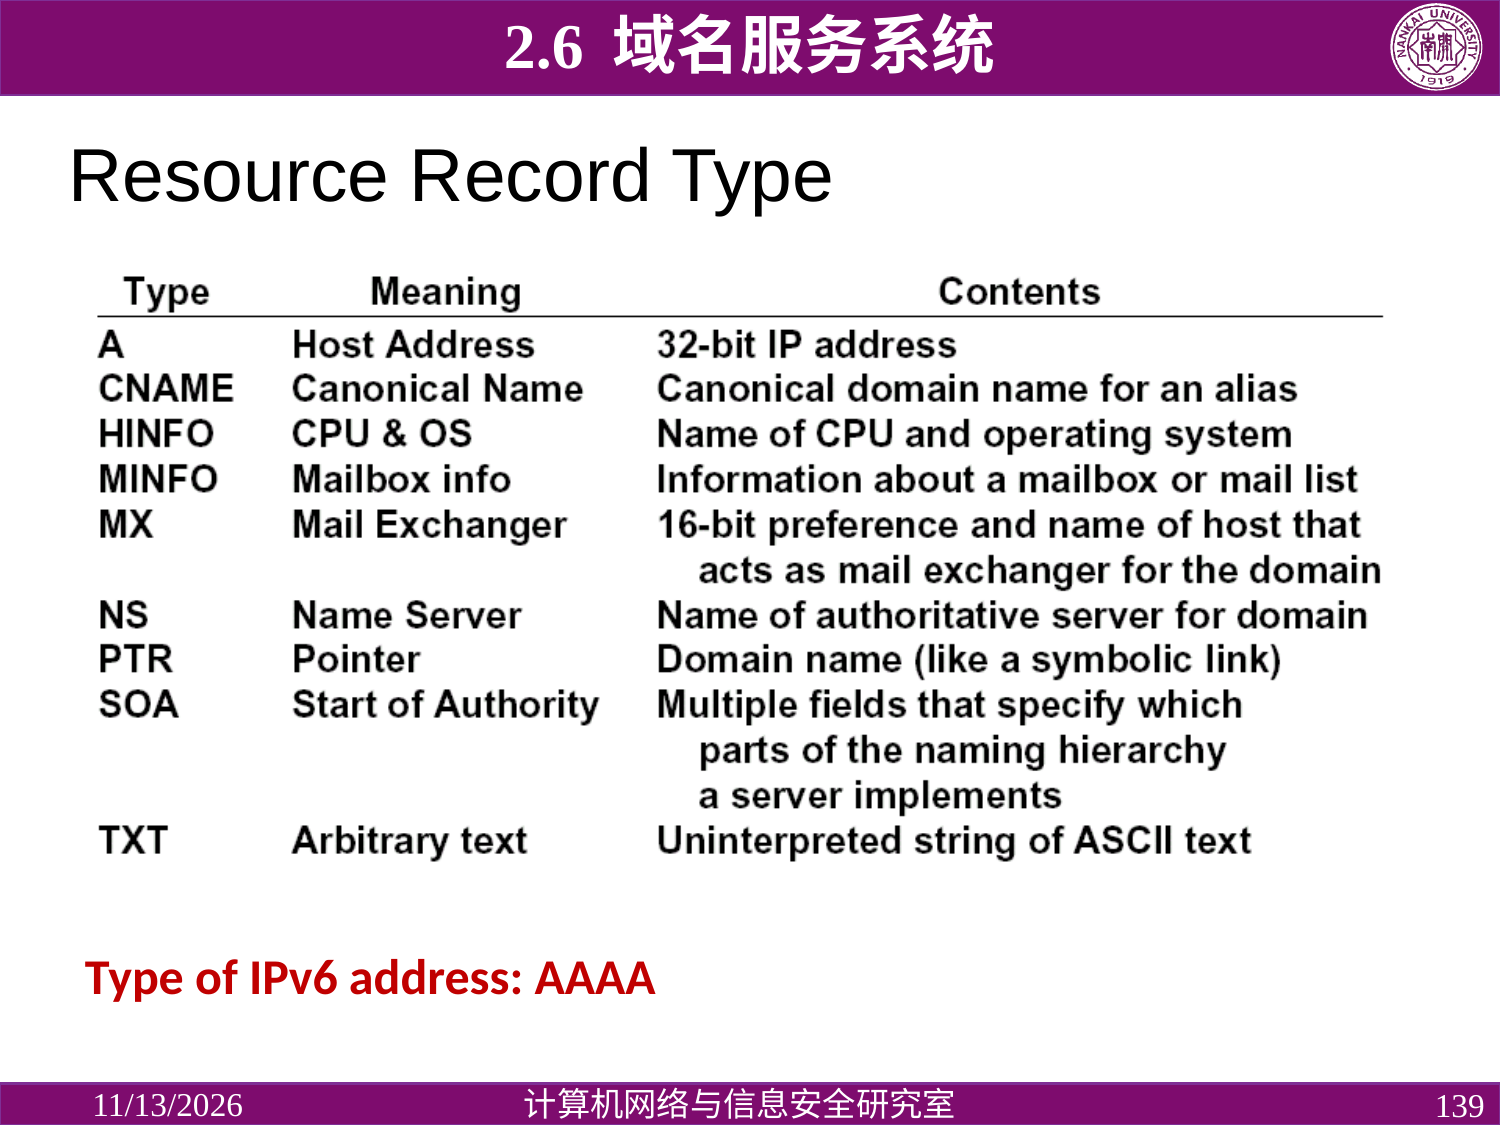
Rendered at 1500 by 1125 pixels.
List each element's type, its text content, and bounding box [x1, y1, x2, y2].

title Resource Record Type [53, 99, 1400, 256]
text_box Type of IPv6 address: AAAA [70, 937, 762, 1013]
text_box 2.6 域名服务系统 [108, 5, 1391, 90]
picture [93, 269, 1388, 868]
picture [1391, 4, 1482, 90]
